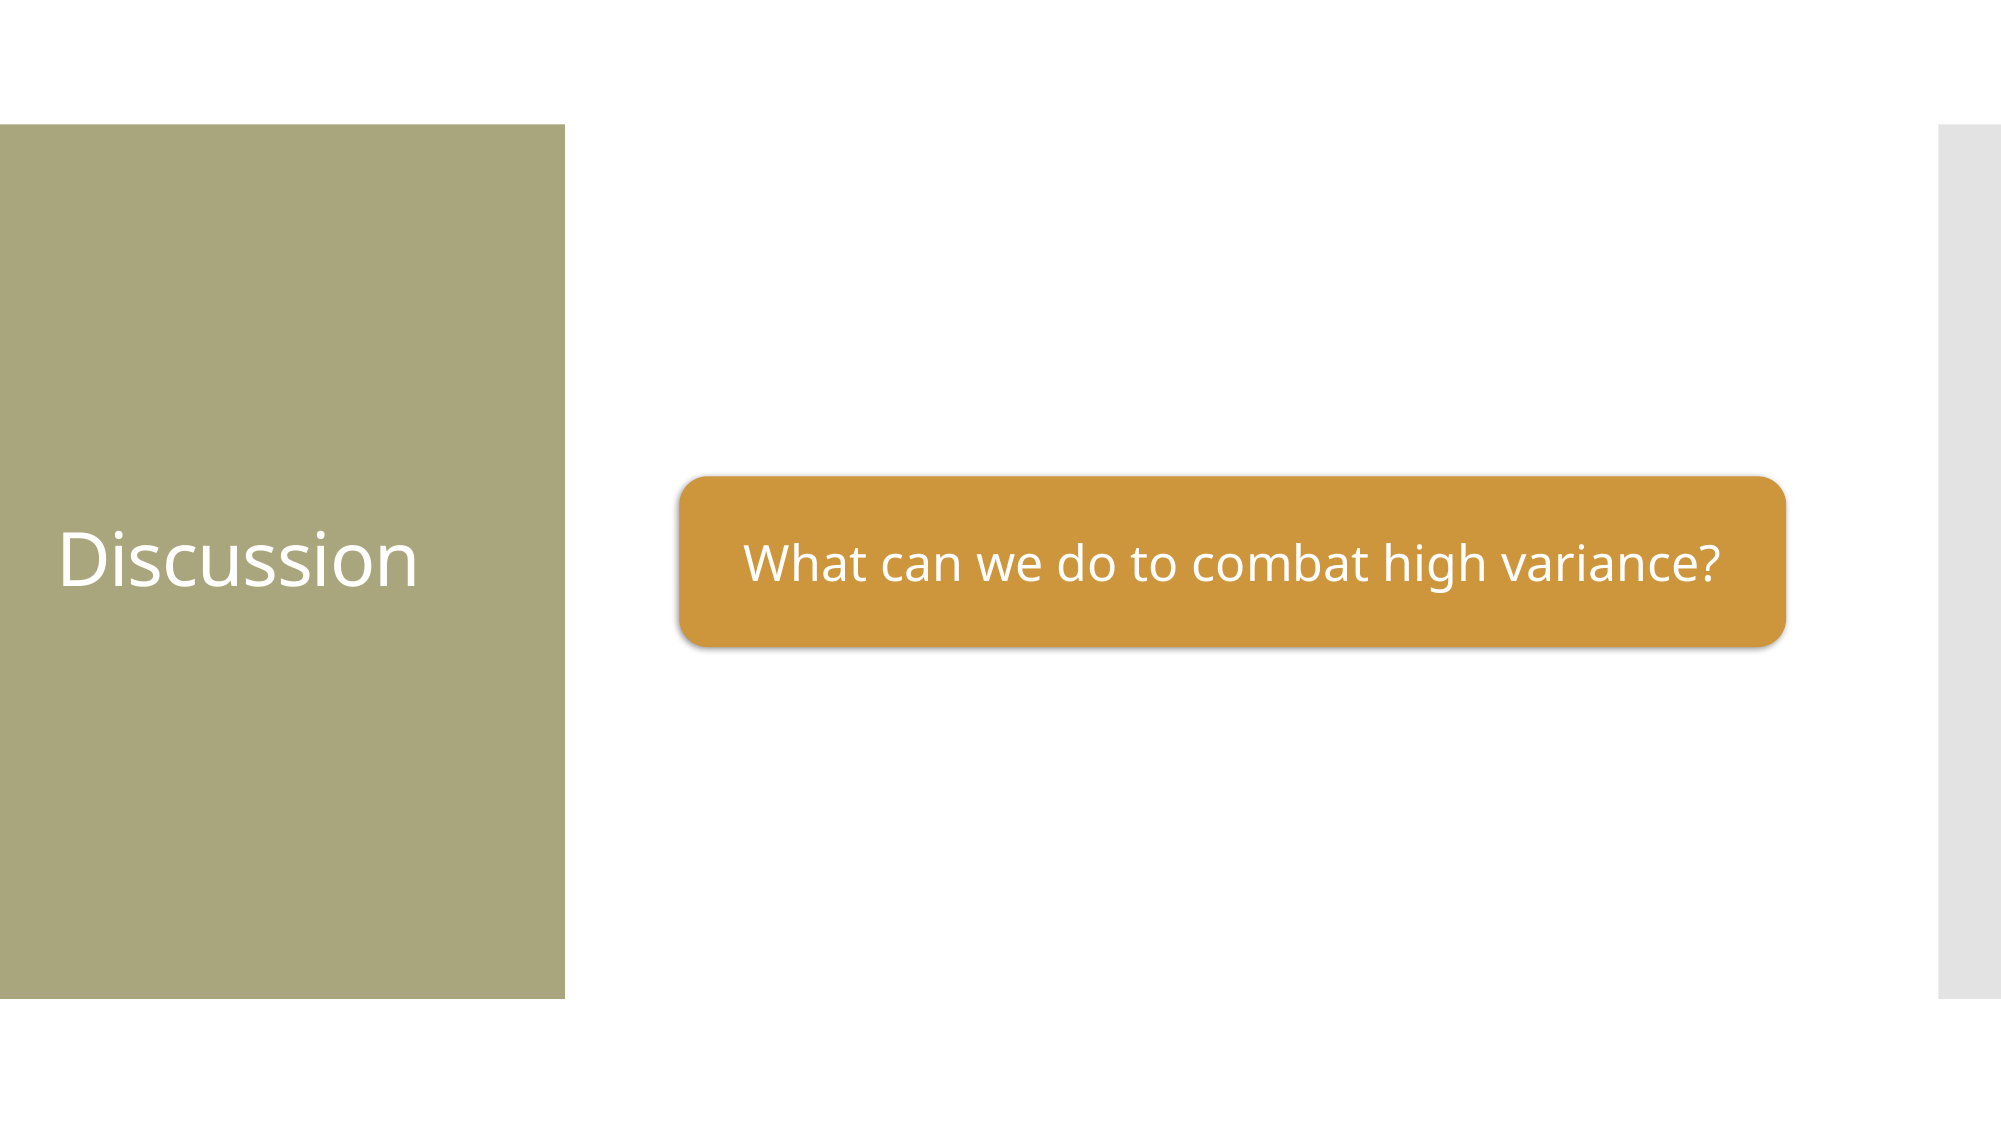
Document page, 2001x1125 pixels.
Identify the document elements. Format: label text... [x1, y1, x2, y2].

title Discussion [41, 184, 525, 940]
text_box What can we do to combat high variance? [679, 476, 1787, 648]
